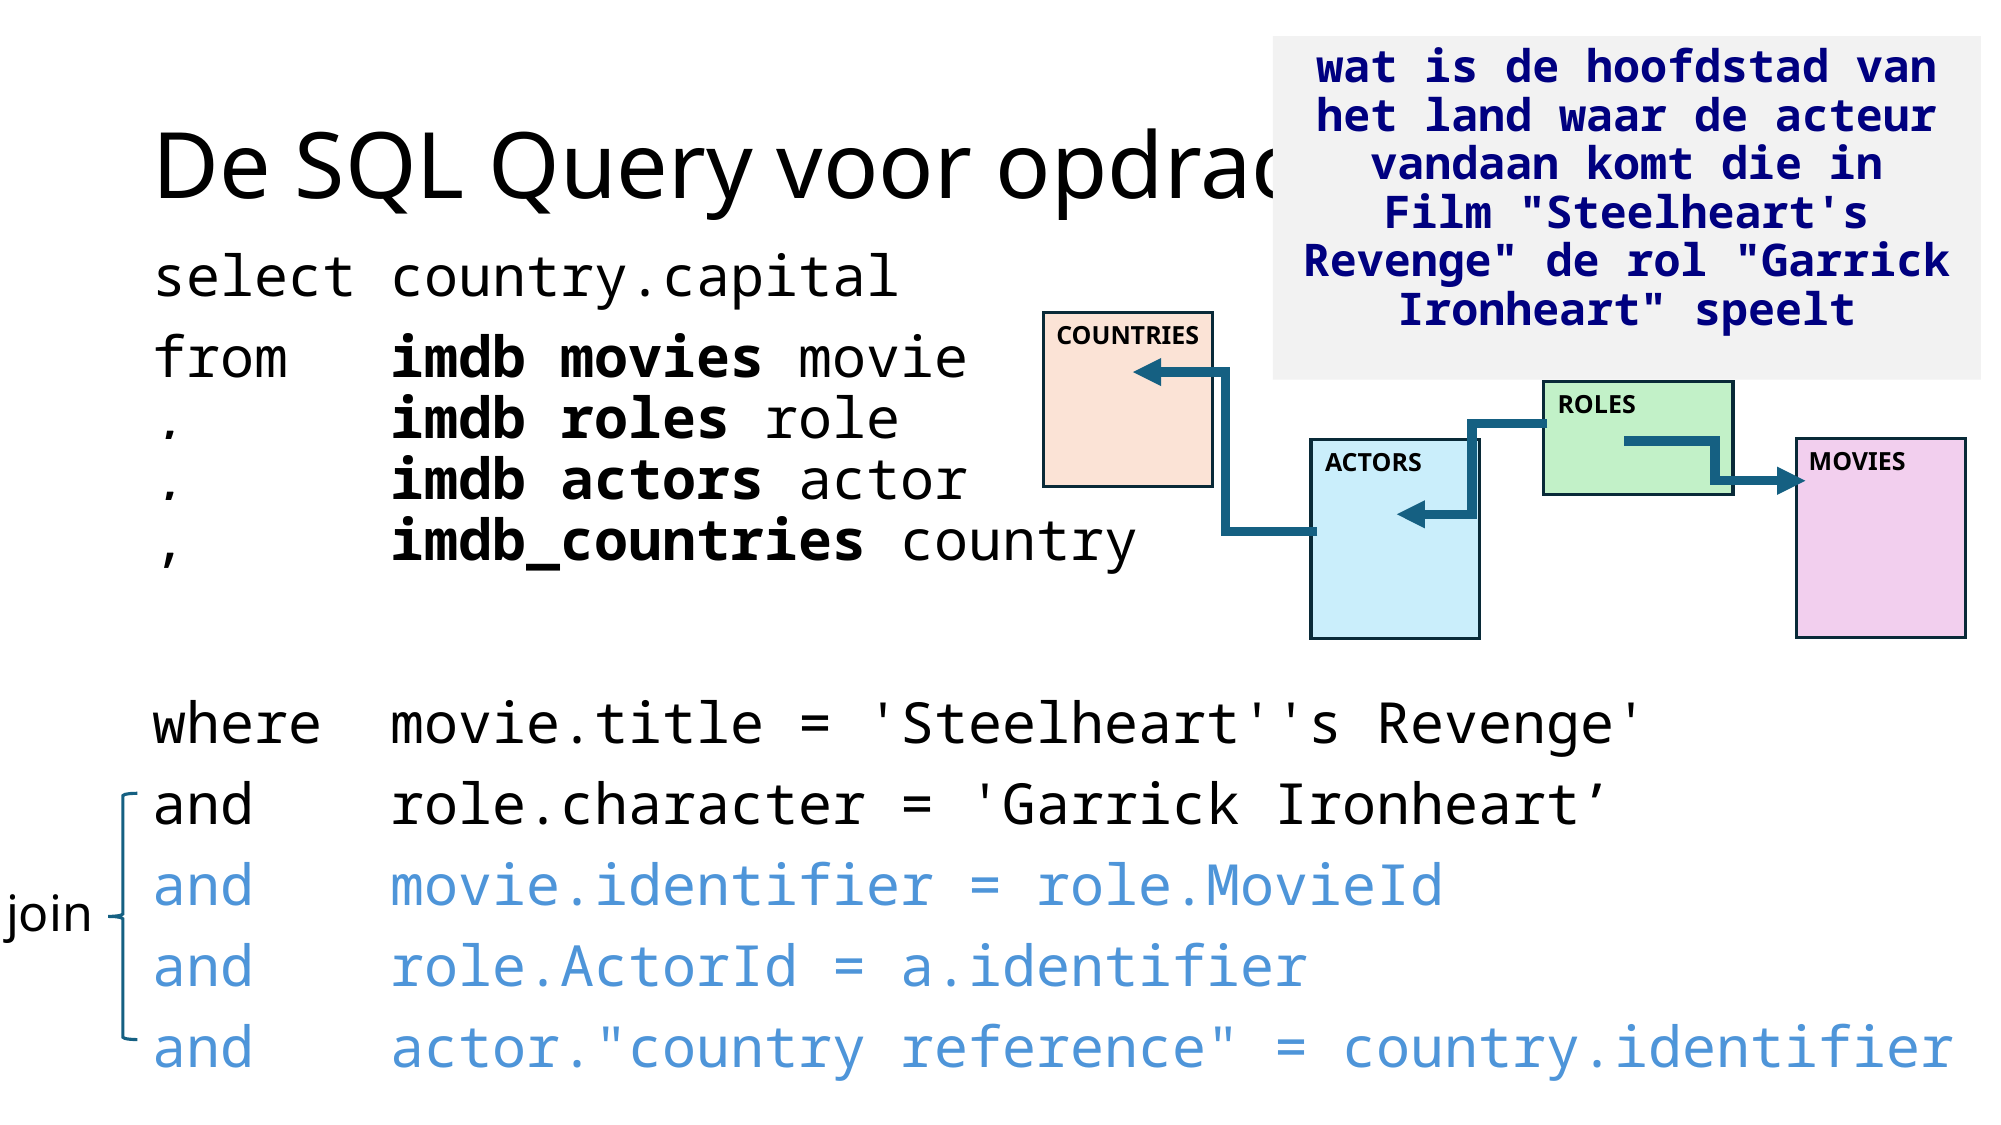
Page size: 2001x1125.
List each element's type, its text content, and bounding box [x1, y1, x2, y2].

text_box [1043, 311, 1966, 639]
text_box wat is de hoofdstad van het land waar de acteur vandaan komt die in Film "Steelheart's Revenge" de rol "Garrick Ironheart" speelt [1272, 36, 1981, 380]
text_box [109, 791, 138, 1042]
list select country.capital from imdb_movies movie , imdb_roles role , imdb_actors actor , imdb_countries country where movie.title = 'Steelheart''s Revenge' and role.character = 'Garrick Ironheart’ and movie.identifier = role.MovieId and role.ActorId = a.identifier and actor."country reference" = country.identifier [137, 240, 1981, 1104]
title De SQL Query voor opdracht 1 [137, 59, 1272, 240]
text_box join [0, 873, 109, 949]
